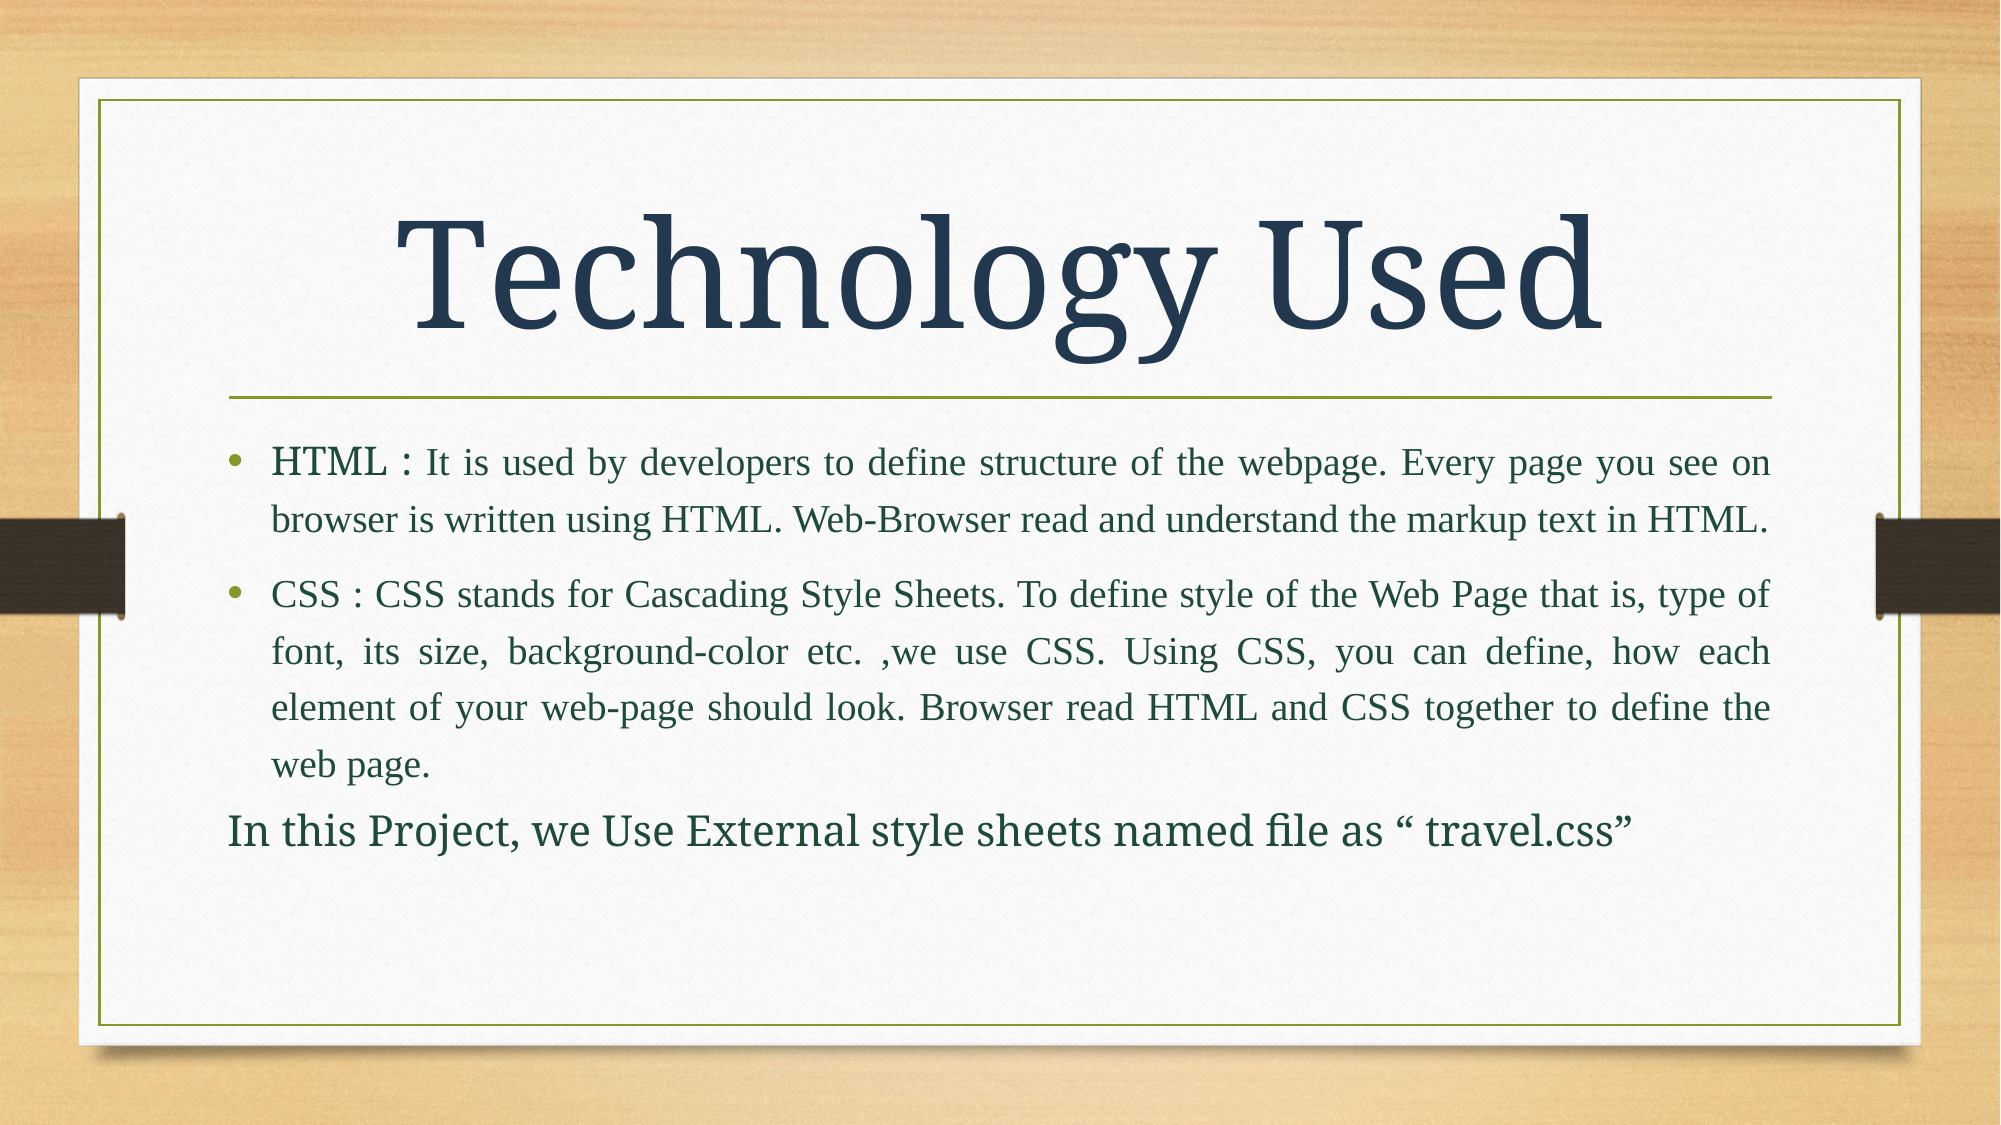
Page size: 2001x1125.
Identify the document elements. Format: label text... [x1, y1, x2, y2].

picture [0, 0, 2001, 1125]
title Technology Used [212, 161, 1788, 375]
list HTML : It is used by developers to define structure of the webpage. Every page you see on browser is written using HTML. Web-Browser read and understand the markup text in HTML. CSS : CSS stands for Cascading Style Sheets. To define style of the Web Page that is, type of font, its size, background-color etc. ,we use CSS. Using CSS, you can define, how each element of your web-page should look. Browser read HTML and CSS together to define the web page. In this Project, we Use External style sheets named file as “ travel.css” [212, 419, 1788, 964]
